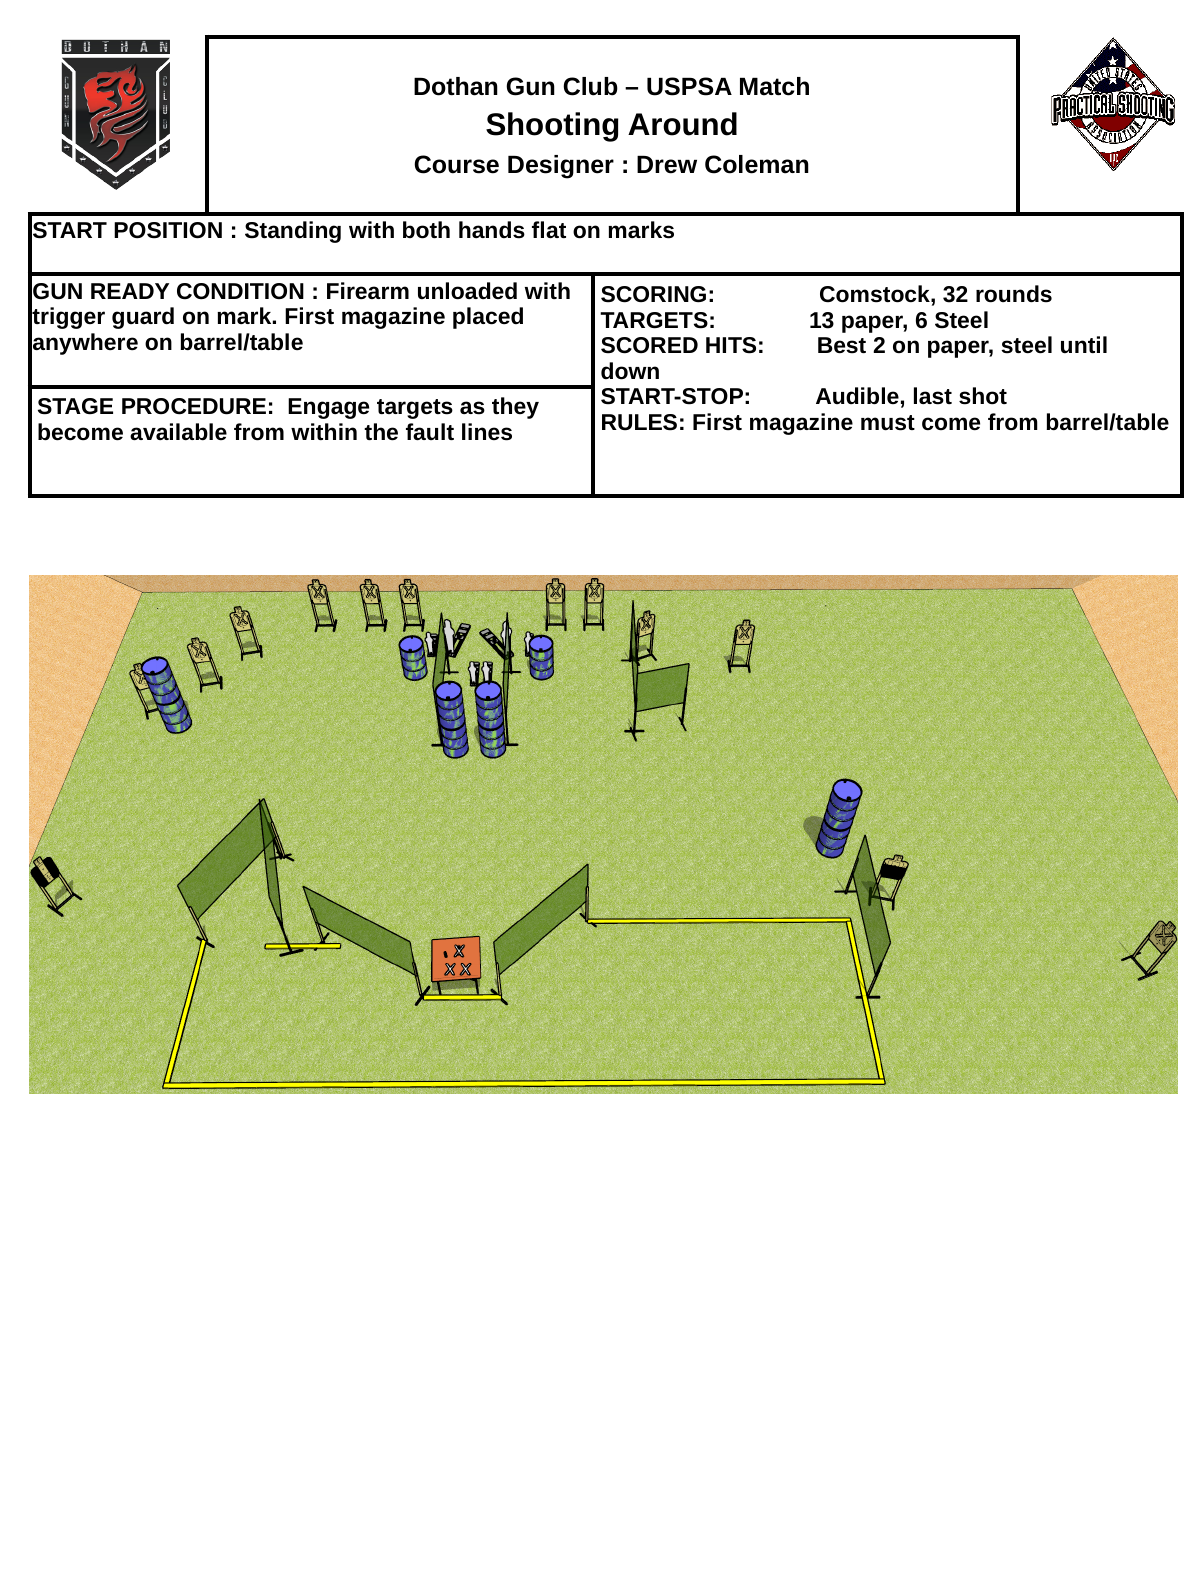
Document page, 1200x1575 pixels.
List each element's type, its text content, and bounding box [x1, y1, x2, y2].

table_header Dothan Gun Club – USPSA Match Shooting Around Course Designer : Drew Coleman [209, 39, 1016, 212]
table_cell GUN READY CONDITION : Firearm unloaded with trigger guard on mark. First magazine placed anywhere on barrel/table [32, 276, 591, 385]
table_header [30, 37, 205, 212]
table_cell SCORING: Comstock, 32 rounds TARGETS: 13 paper, 6 Steel SCORED HITS: Best 2 on paper, steel until down START-STOP: Audible, last shot RULES: First magazine must come from barrel/table [595, 276, 1180, 494]
picture [29, 575, 1178, 1095]
picture [1044, 36, 1183, 175]
table_header [1020, 37, 1182, 212]
table_cell START POSITION : Standing with both hands flat on marks [32, 216, 1180, 272]
picture [58, 36, 173, 193]
table_cell STAGE PROCEDURE: Engage targets as they become available from within the fault lines [32, 389, 591, 494]
